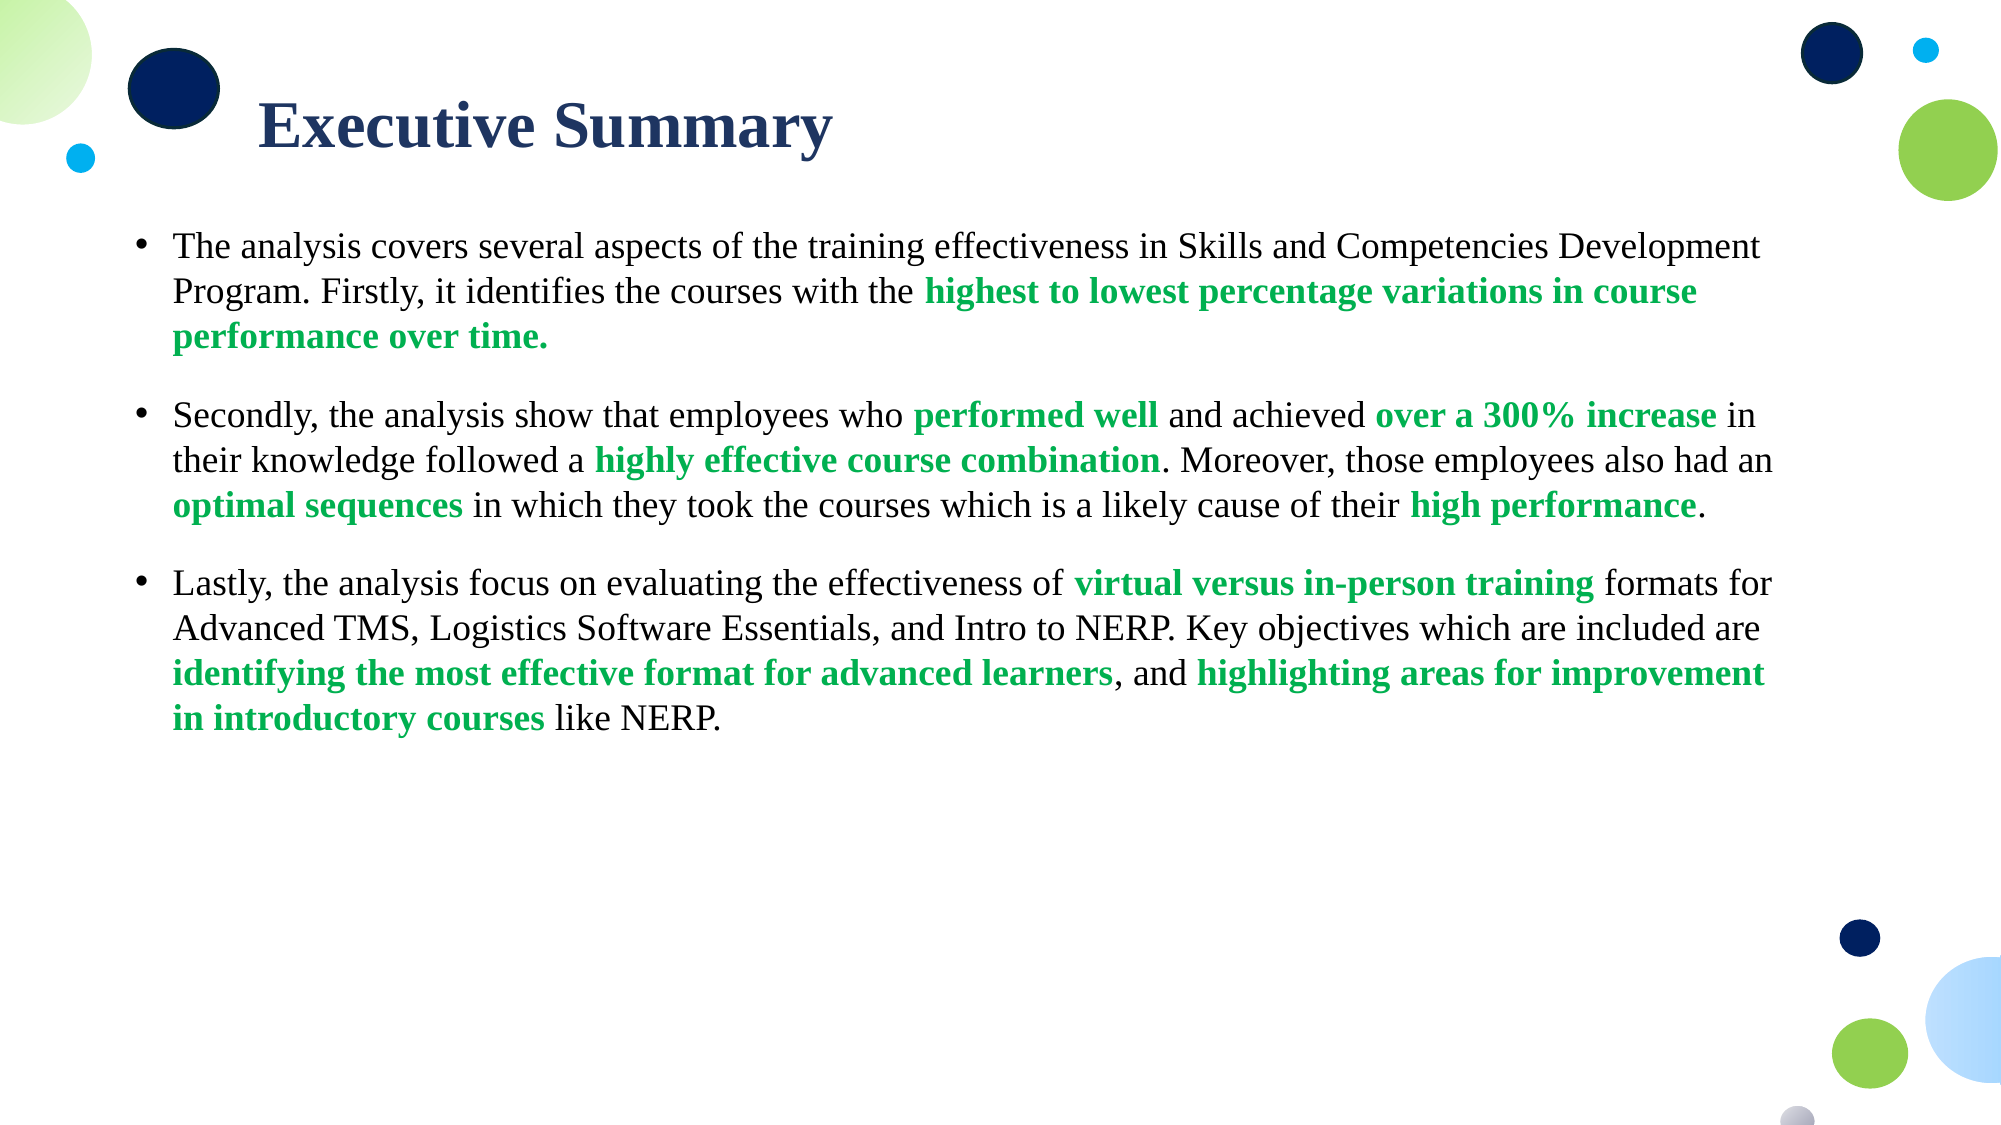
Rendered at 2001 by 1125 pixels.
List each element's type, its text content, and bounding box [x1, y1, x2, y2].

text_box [0, 0, 219, 172]
text_box Executive Summary [243, 52, 1779, 200]
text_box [1801, 23, 1997, 200]
list The analysis covers several aspects of the training effectiveness in Skills and Competencies Development Program. Firstly, it identifies the courses with the highest to lowest percentage variations in course performance over time. Secondly, the analysis show that employees who performed well and achieved over a 300% increase in their knowledge followed a highly effective course combination. Moreover, those employees also had an optimal sequences in which they took the courses which is a likely cause of their high performance. Lastly, the analysis focus on evaluating the effectiveness of virtual versus in-person training formats for Advanced TMS, Logistics Software Essentials, and Intro to NERP. Key objectives which are included are identifying the most effective format for advanced learners, and highlighting areas for improvement in introductory courses like NERP. [120, 213, 1806, 962]
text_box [1778, 920, 2000, 1125]
